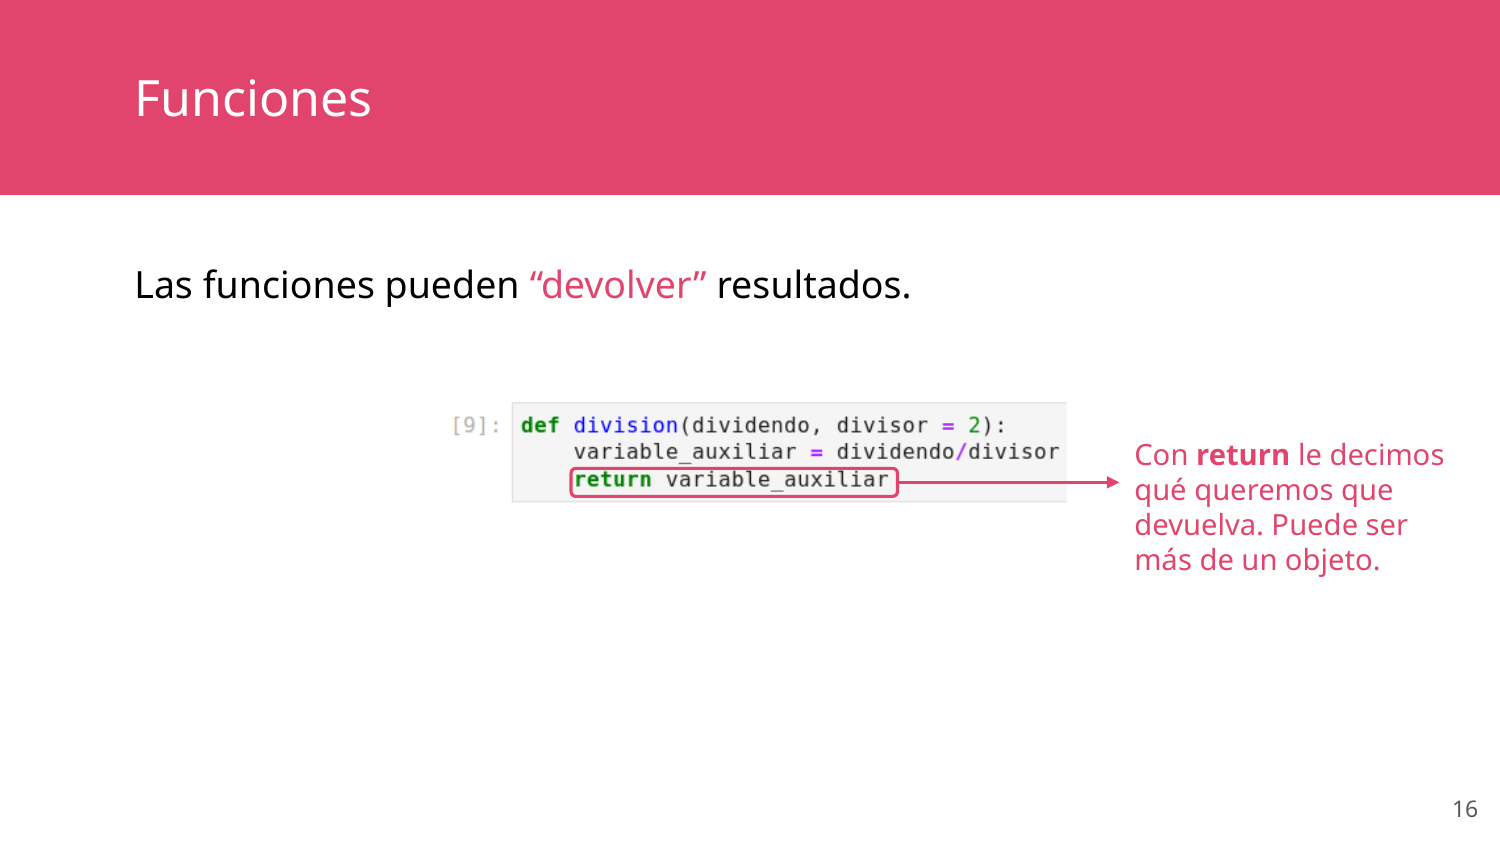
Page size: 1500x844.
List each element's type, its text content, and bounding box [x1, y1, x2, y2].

slide_number ‹#› [1403, 779, 1494, 844]
title Funciones [119, 27, 1401, 165]
picture [432, 397, 1067, 513]
text_box Las funciones pueden “devolver” resultados. [119, 245, 1439, 311]
text_box Con return le decimos qué queremos que devuelva. Puede ser más de un objeto. [1119, 421, 1470, 544]
